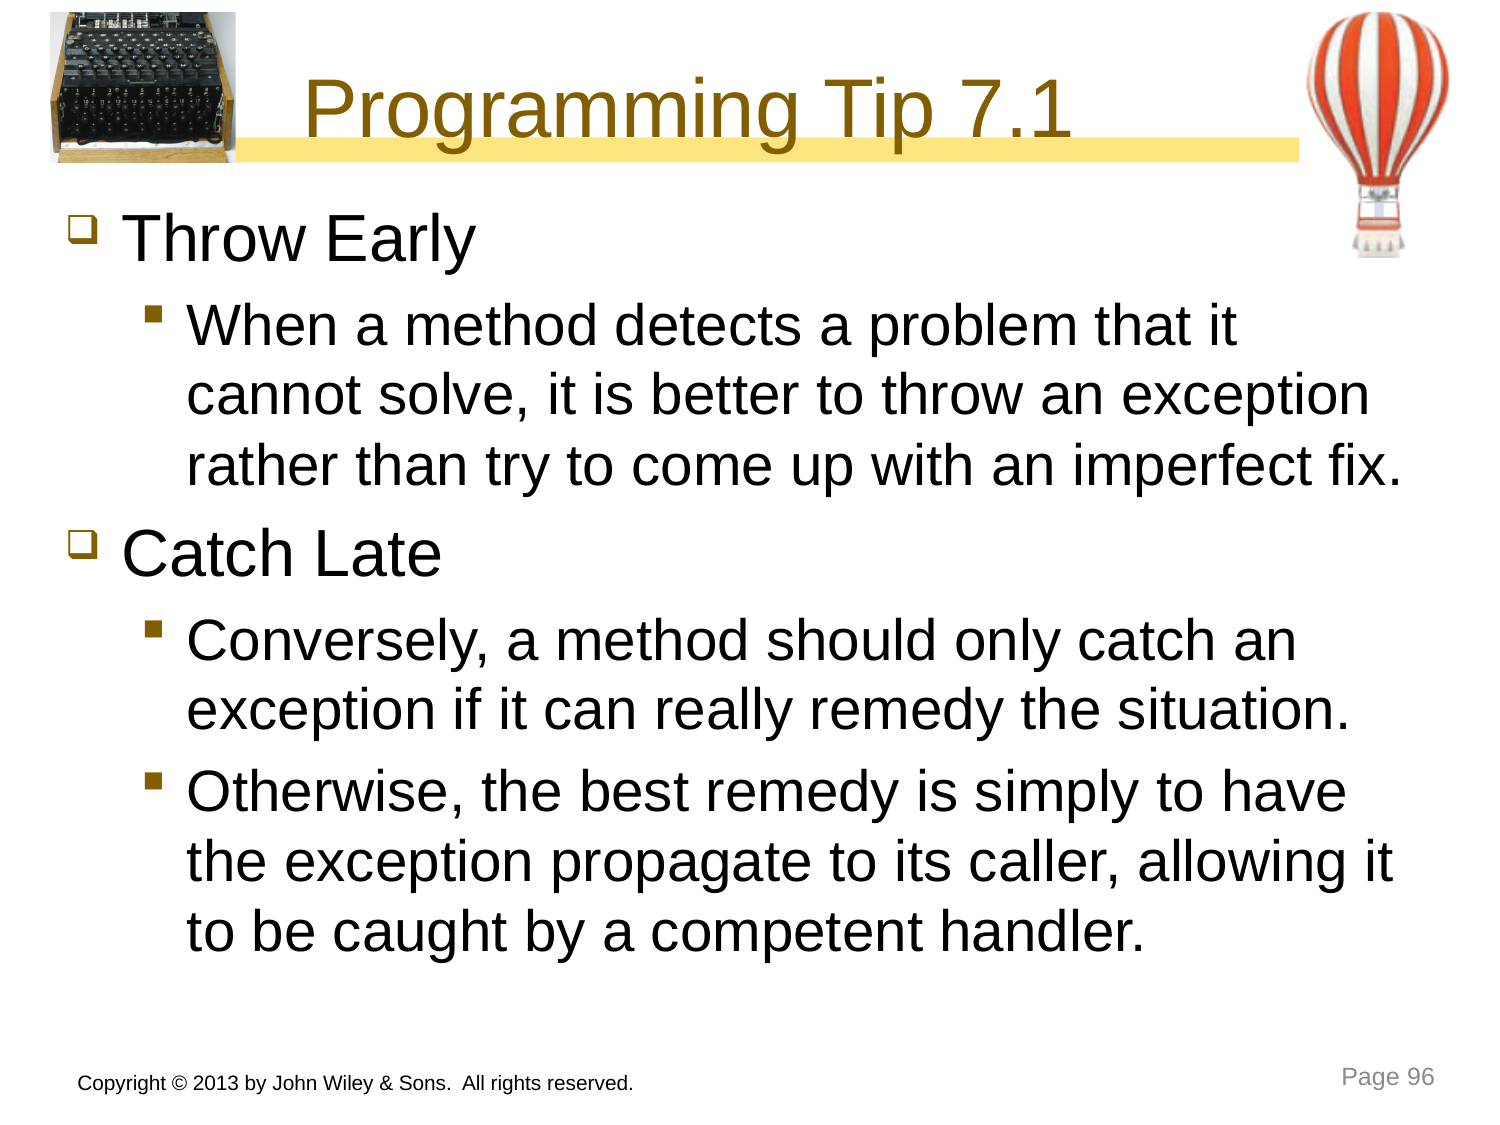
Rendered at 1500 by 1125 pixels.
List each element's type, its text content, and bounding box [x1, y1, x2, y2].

list Throw Early When a method detects a problem that it cannot solve, it is better to throw an exception rather than try to come up with an imperfect fix. Catch Late Conversely, a method should only catch an exception if it can really remedy the situation. Otherwise, the best remedy is simply to have the exception propagate to its caller, allowing it to be caught by a competent handler. [49, 187, 1438, 1026]
title Programming Tip 7.1 [287, 44, 1294, 163]
picture [1299, 12, 1455, 258]
slide_number Page 96 [1187, 1050, 1450, 1100]
footer Copyright © 2013 by John Wiley & Sons. All rights reserved. [62, 1037, 726, 1104]
